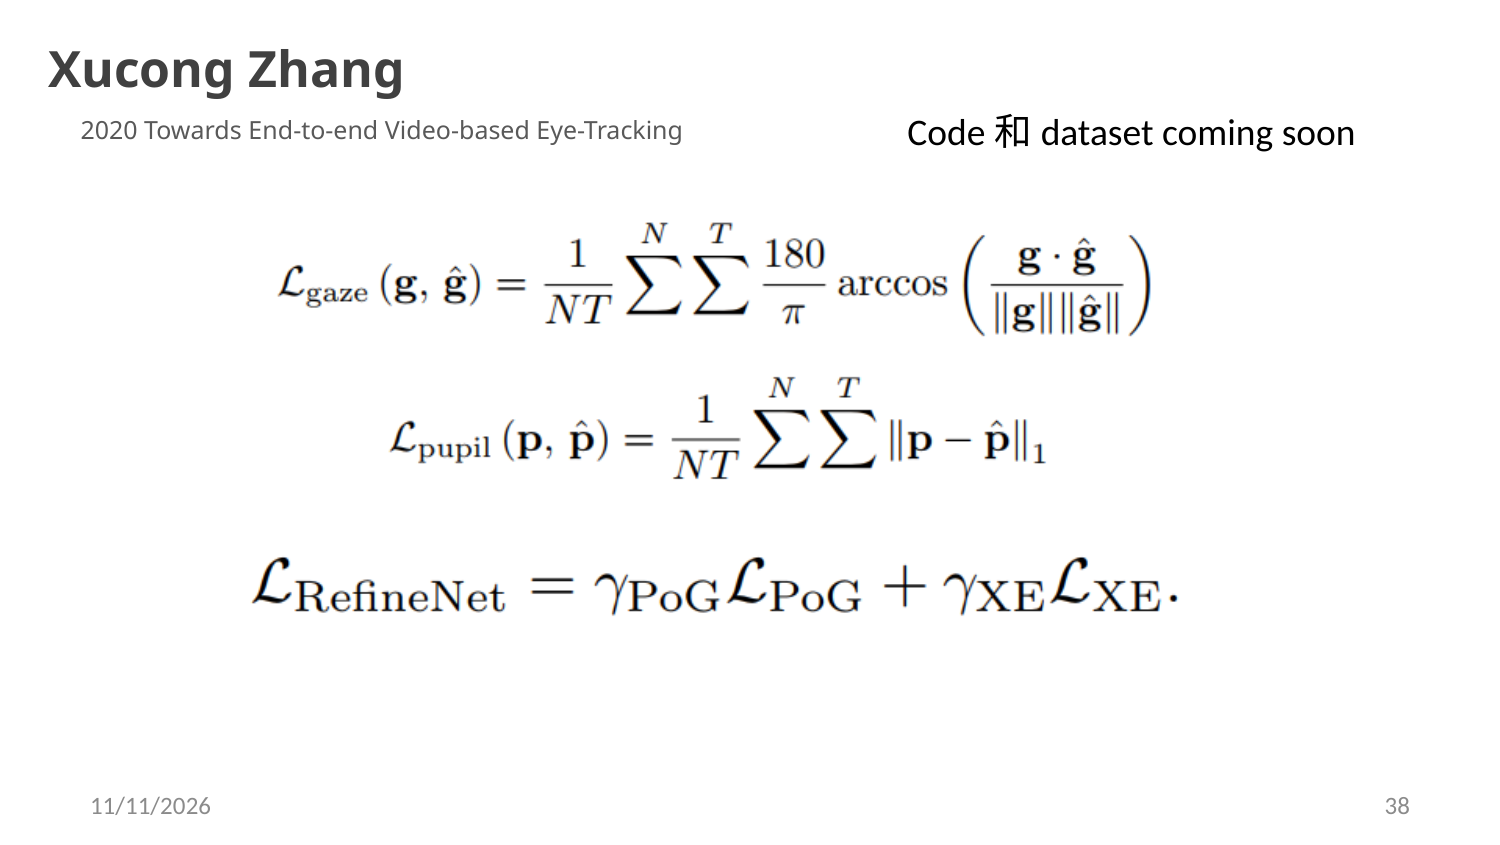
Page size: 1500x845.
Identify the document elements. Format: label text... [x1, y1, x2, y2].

text_box Xucong Zhang [32, 29, 567, 106]
picture [250, 212, 1189, 353]
slide_number 38 [1074, 782, 1425, 828]
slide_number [75, 782, 425, 828]
text_box 2020 Towards End-to-end Video-based Eye-Tracking [64, 106, 874, 153]
picture [212, 520, 1199, 647]
text_box Code和dataset coming soon [892, 100, 1466, 161]
picture [320, 367, 1068, 502]
